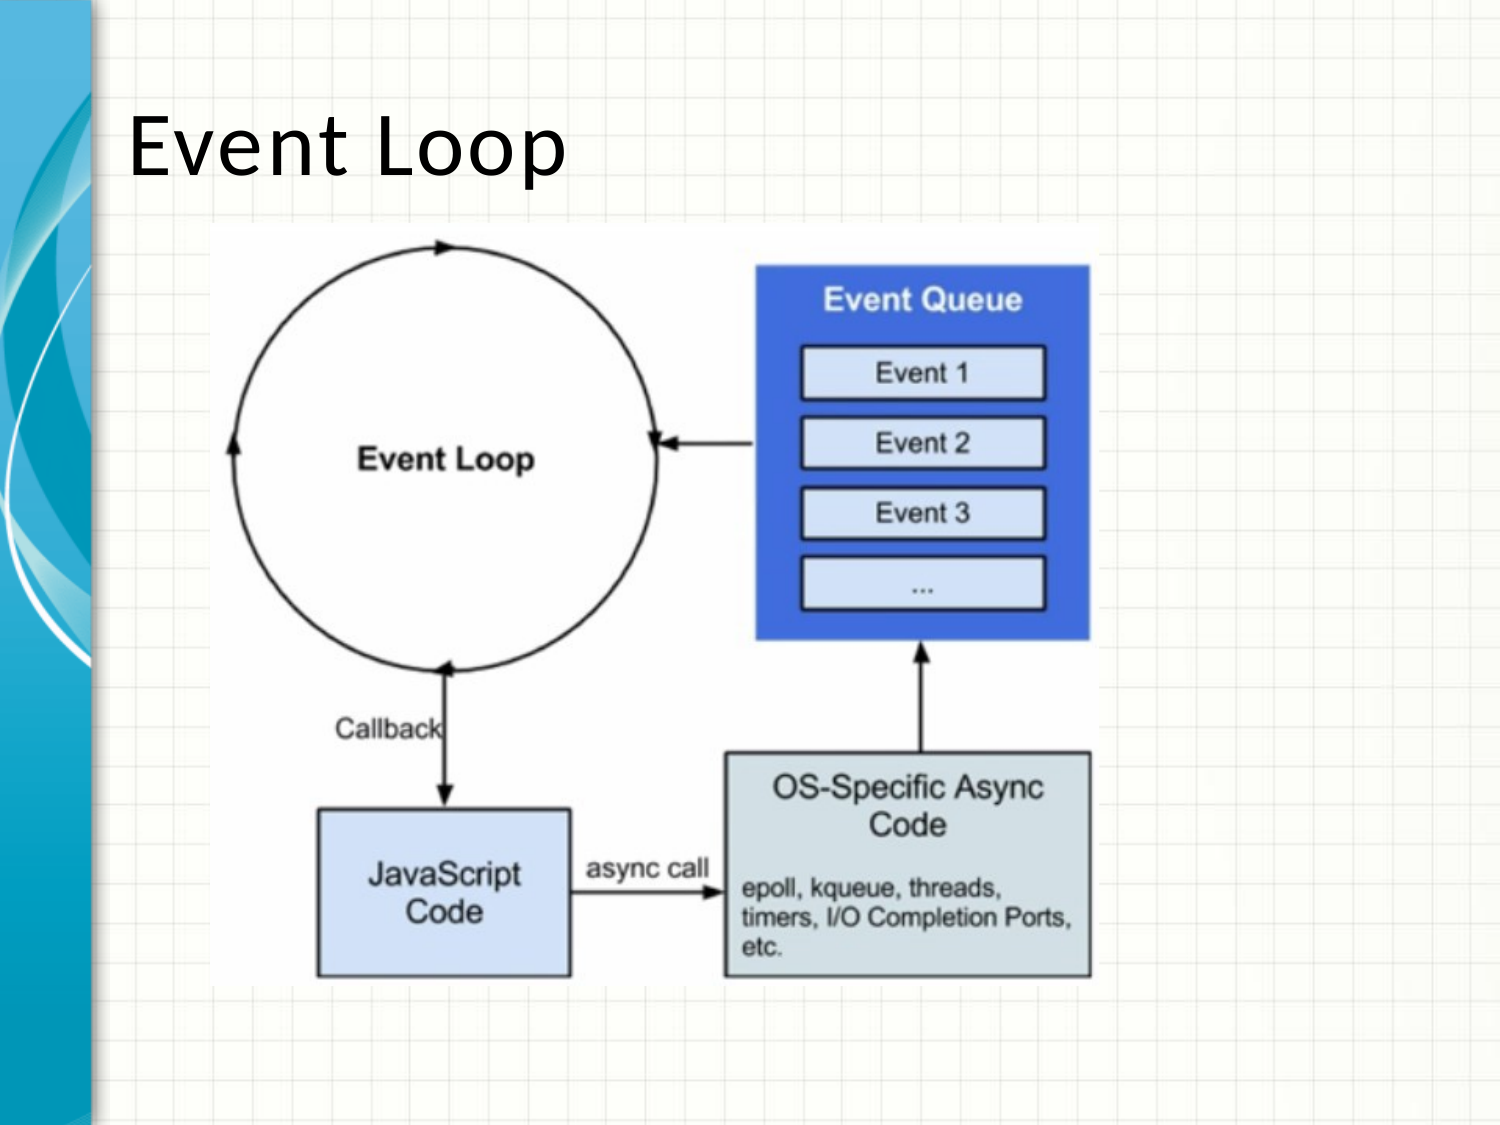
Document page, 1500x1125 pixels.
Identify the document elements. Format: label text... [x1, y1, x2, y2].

text_box [210, 223, 1100, 986]
picture [0, 0, 1500, 1125]
title Event Loop [125, 44, 1450, 233]
